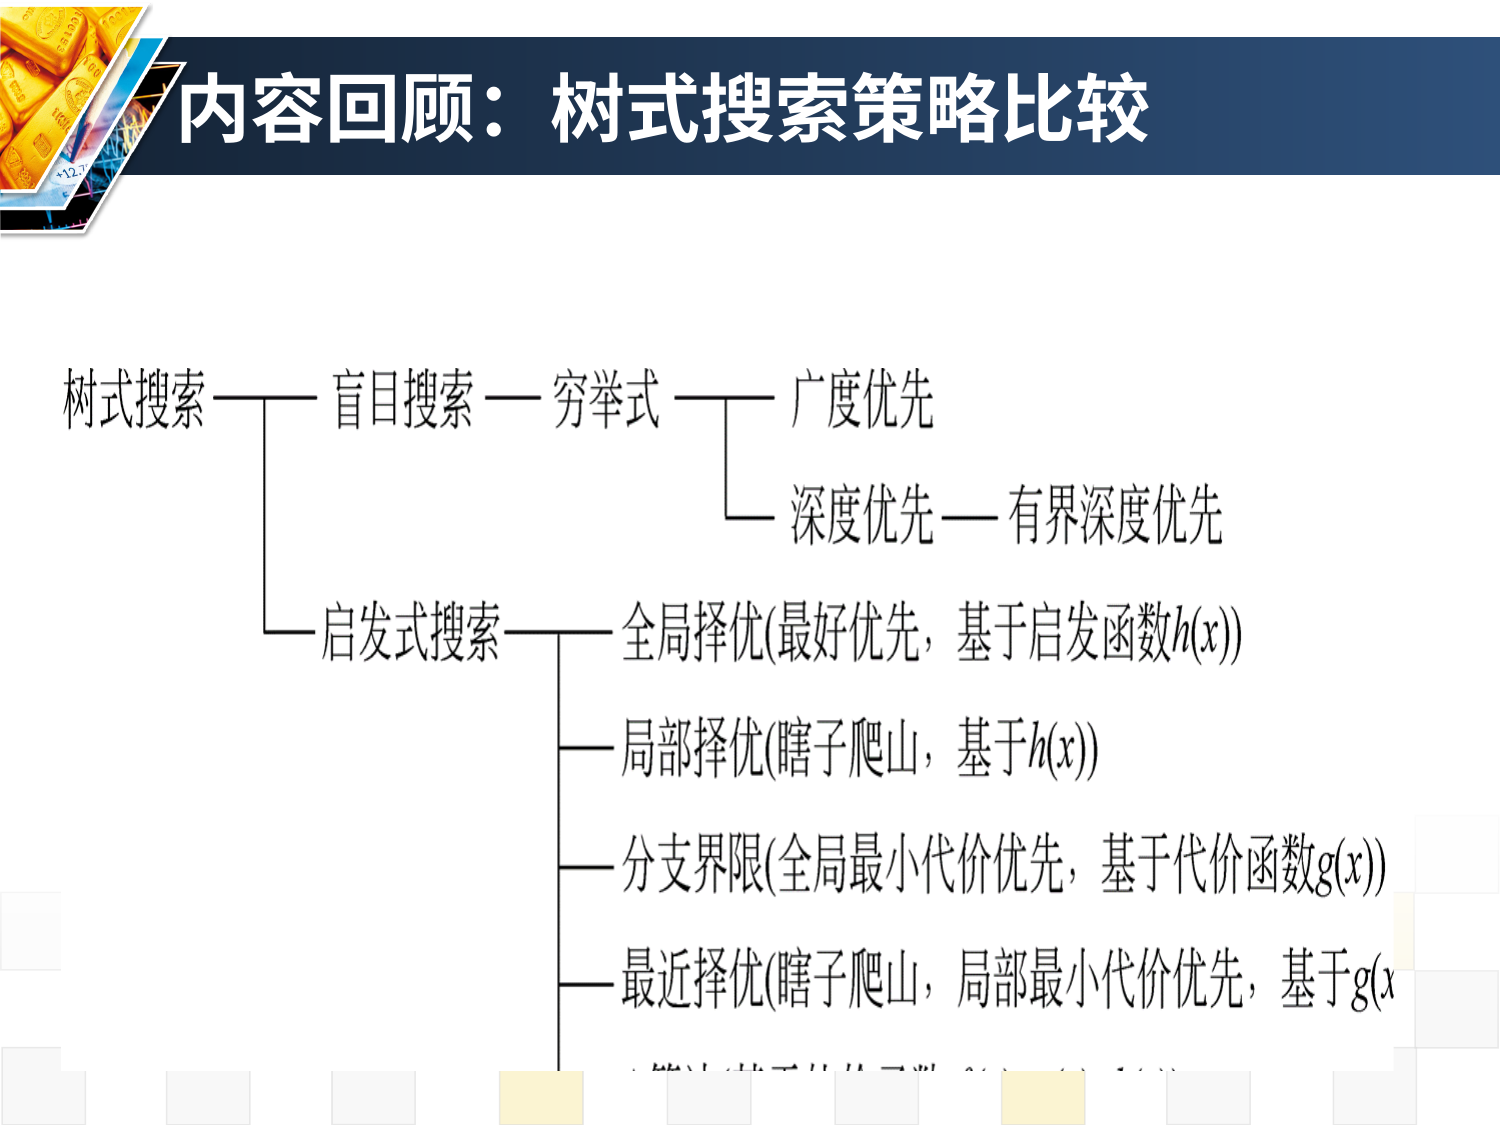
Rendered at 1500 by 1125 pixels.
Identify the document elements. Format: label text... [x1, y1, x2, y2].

title 内容回顾：树式搜索策略比较 [160, 37, 1495, 175]
picture [34, 284, 1394, 1071]
picture [0, 0, 190, 243]
